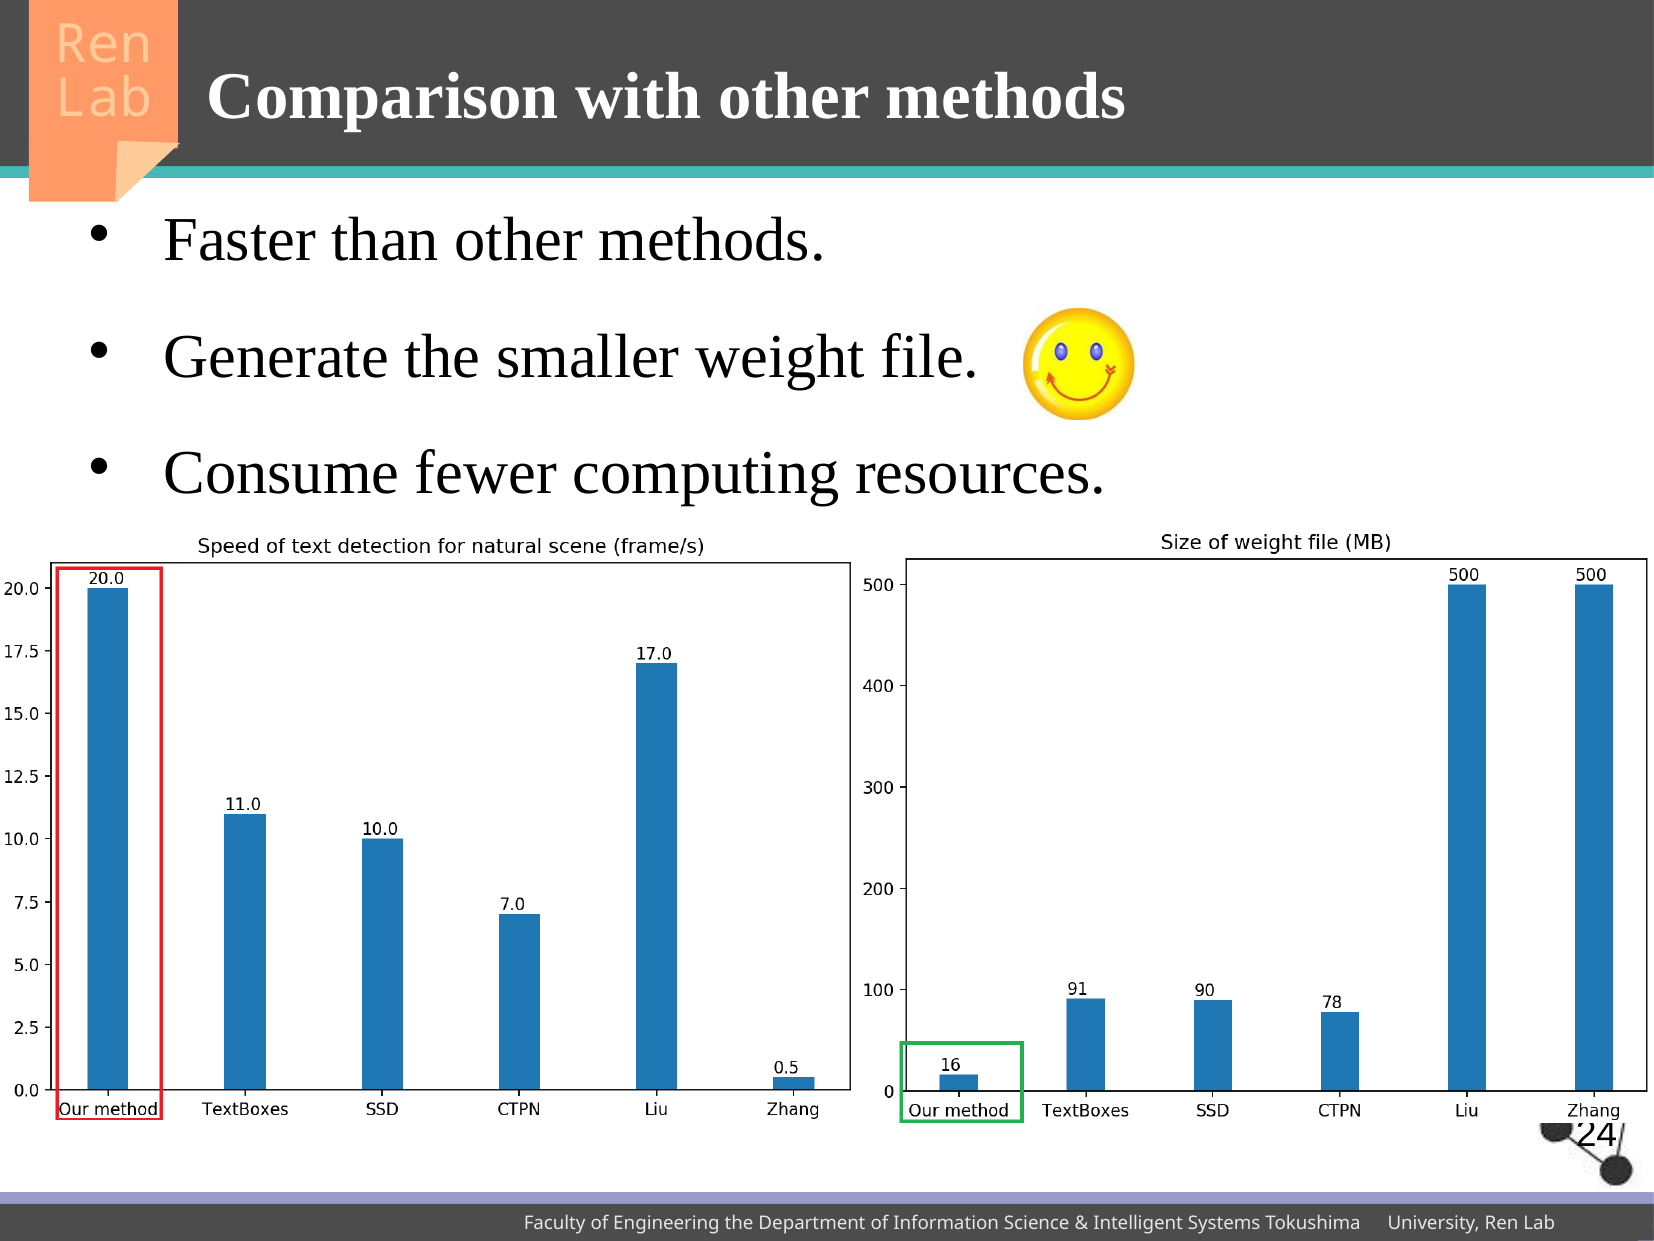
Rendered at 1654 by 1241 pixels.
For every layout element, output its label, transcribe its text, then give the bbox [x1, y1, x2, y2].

picture [0, 531, 855, 1120]
picture [863, 530, 1654, 1192]
picture [1018, 308, 1138, 420]
text_box Comparison with other methods [191, 44, 1167, 140]
text_box Faster than other methods. Generate the smaller weight file. Consume fewer computing resources. [73, 197, 1193, 531]
